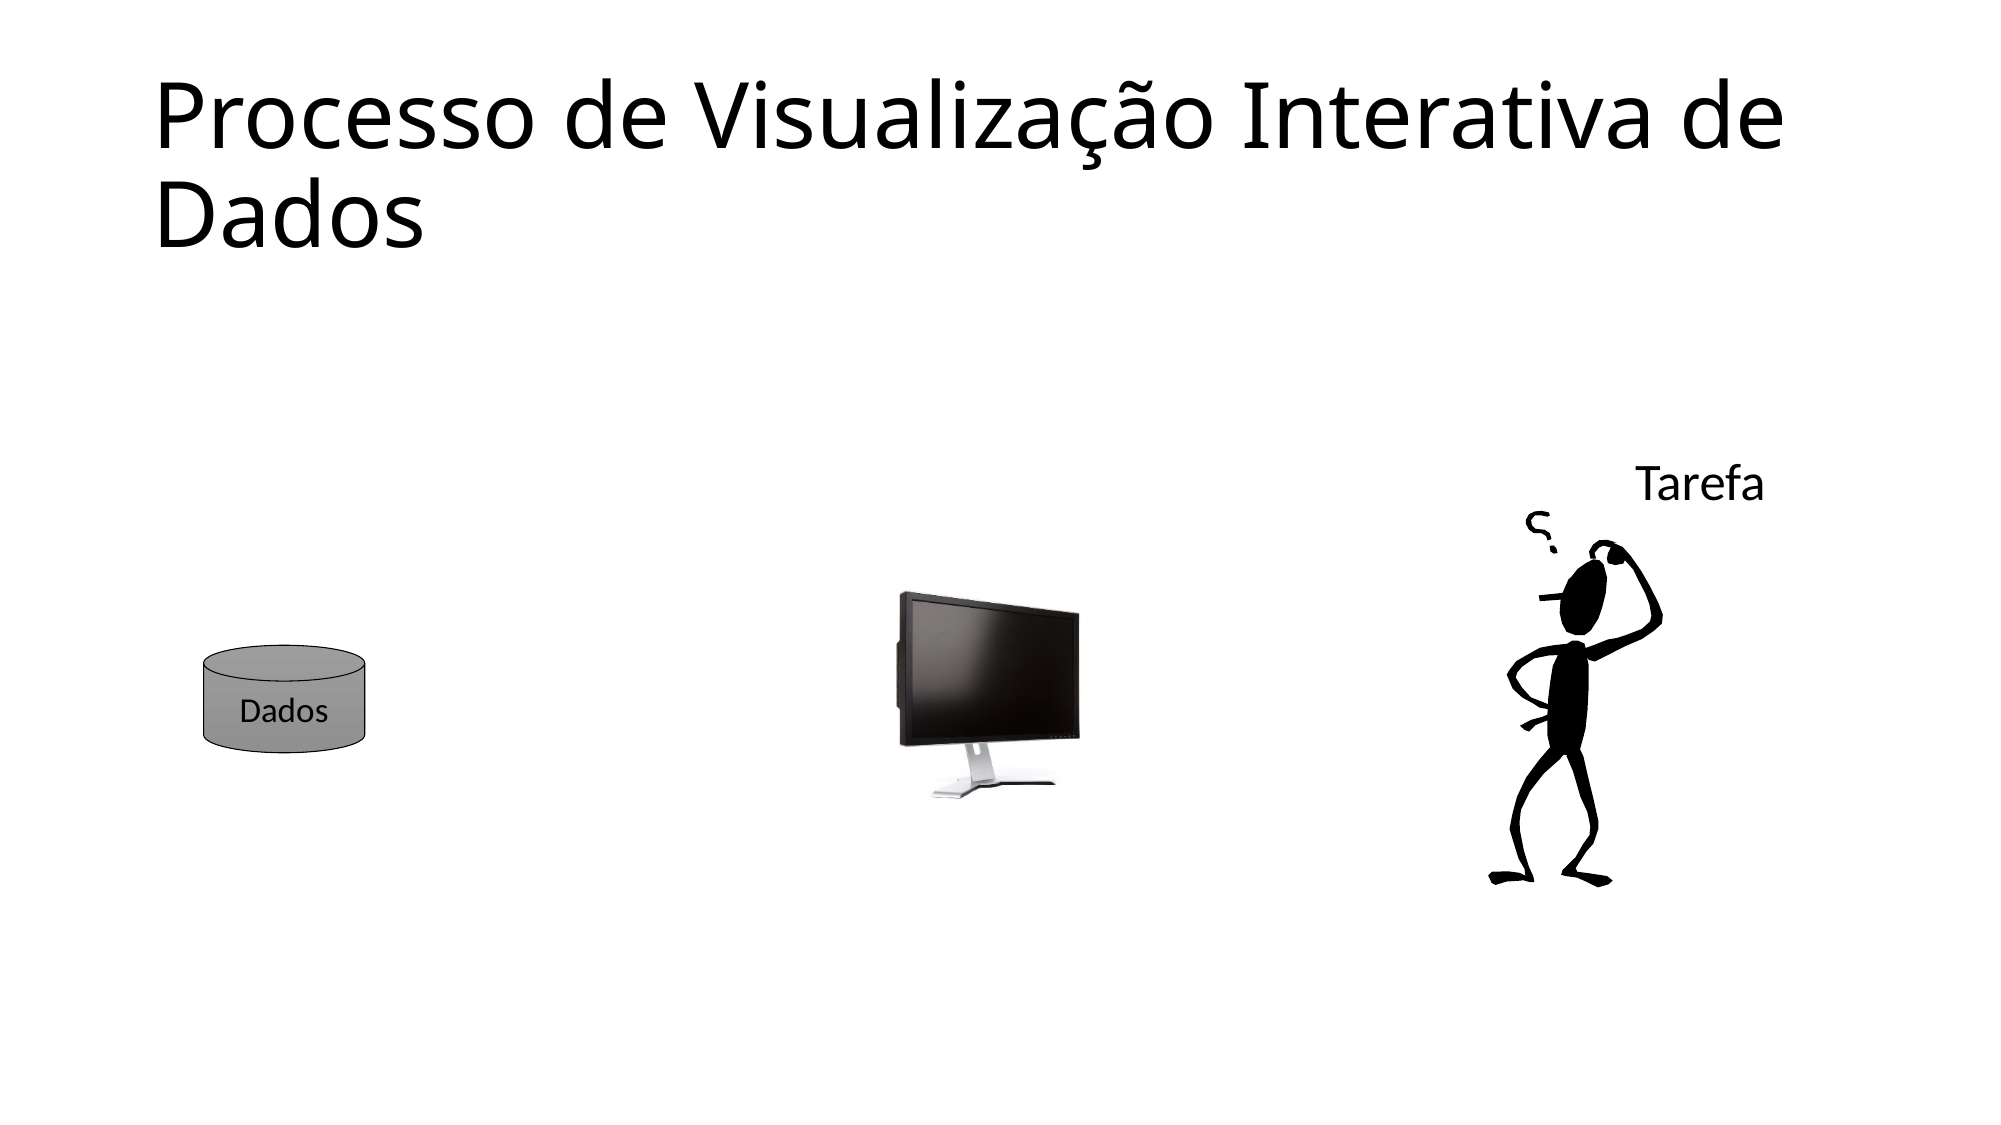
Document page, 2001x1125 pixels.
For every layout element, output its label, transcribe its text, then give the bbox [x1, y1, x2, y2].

picture [1487, 510, 1664, 888]
text_box Tarefa [1603, 442, 1797, 518]
picture [851, 579, 1210, 819]
text_box Dados [203, 644, 366, 754]
title Processo de Visualização Interativa de Dados [137, 59, 1863, 278]
